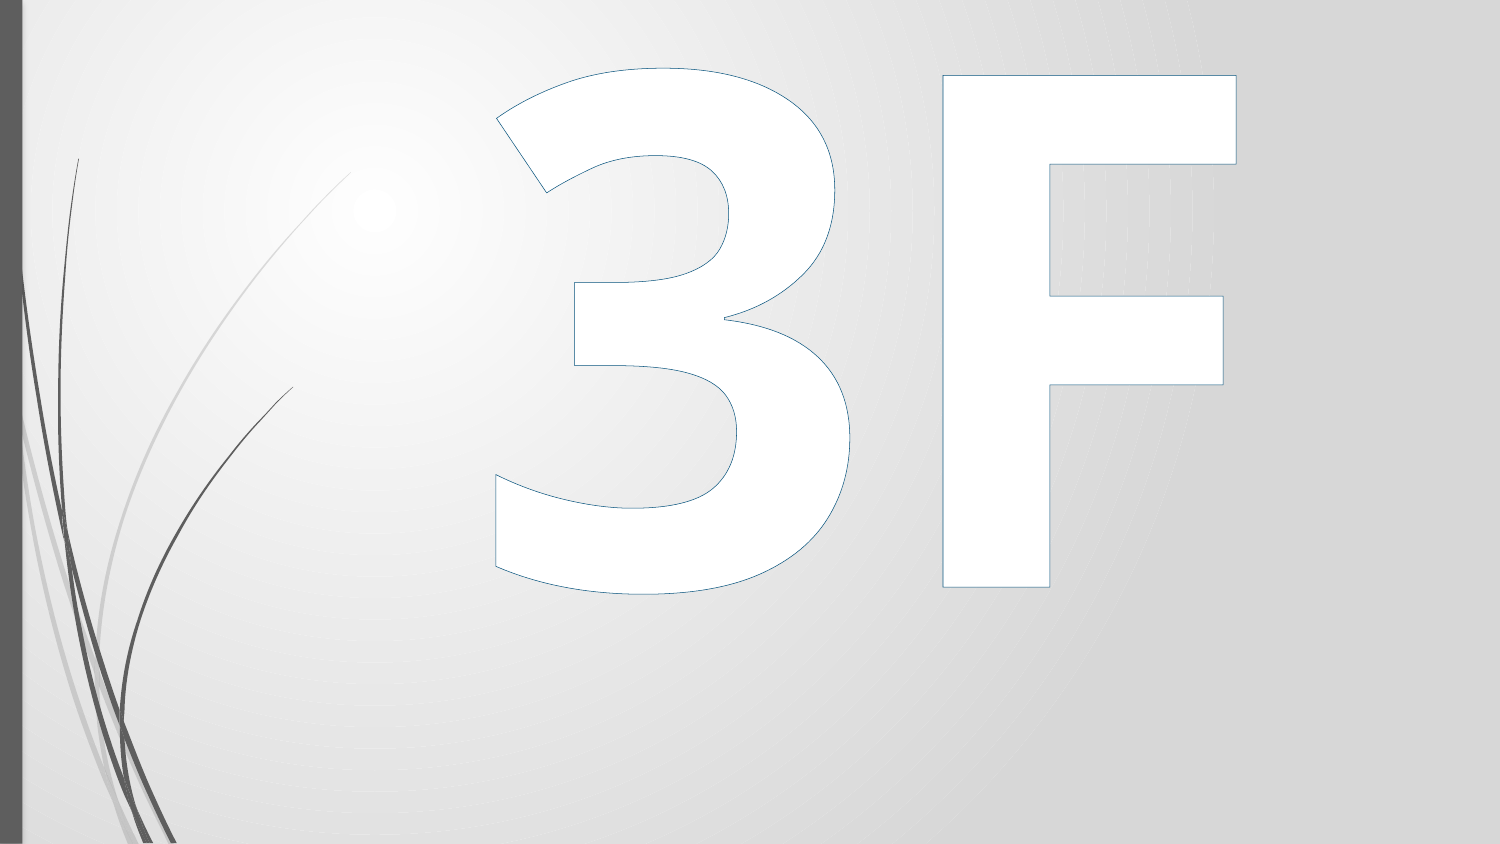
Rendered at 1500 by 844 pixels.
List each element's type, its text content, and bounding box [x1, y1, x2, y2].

list 3F [453, 0, 1425, 459]
